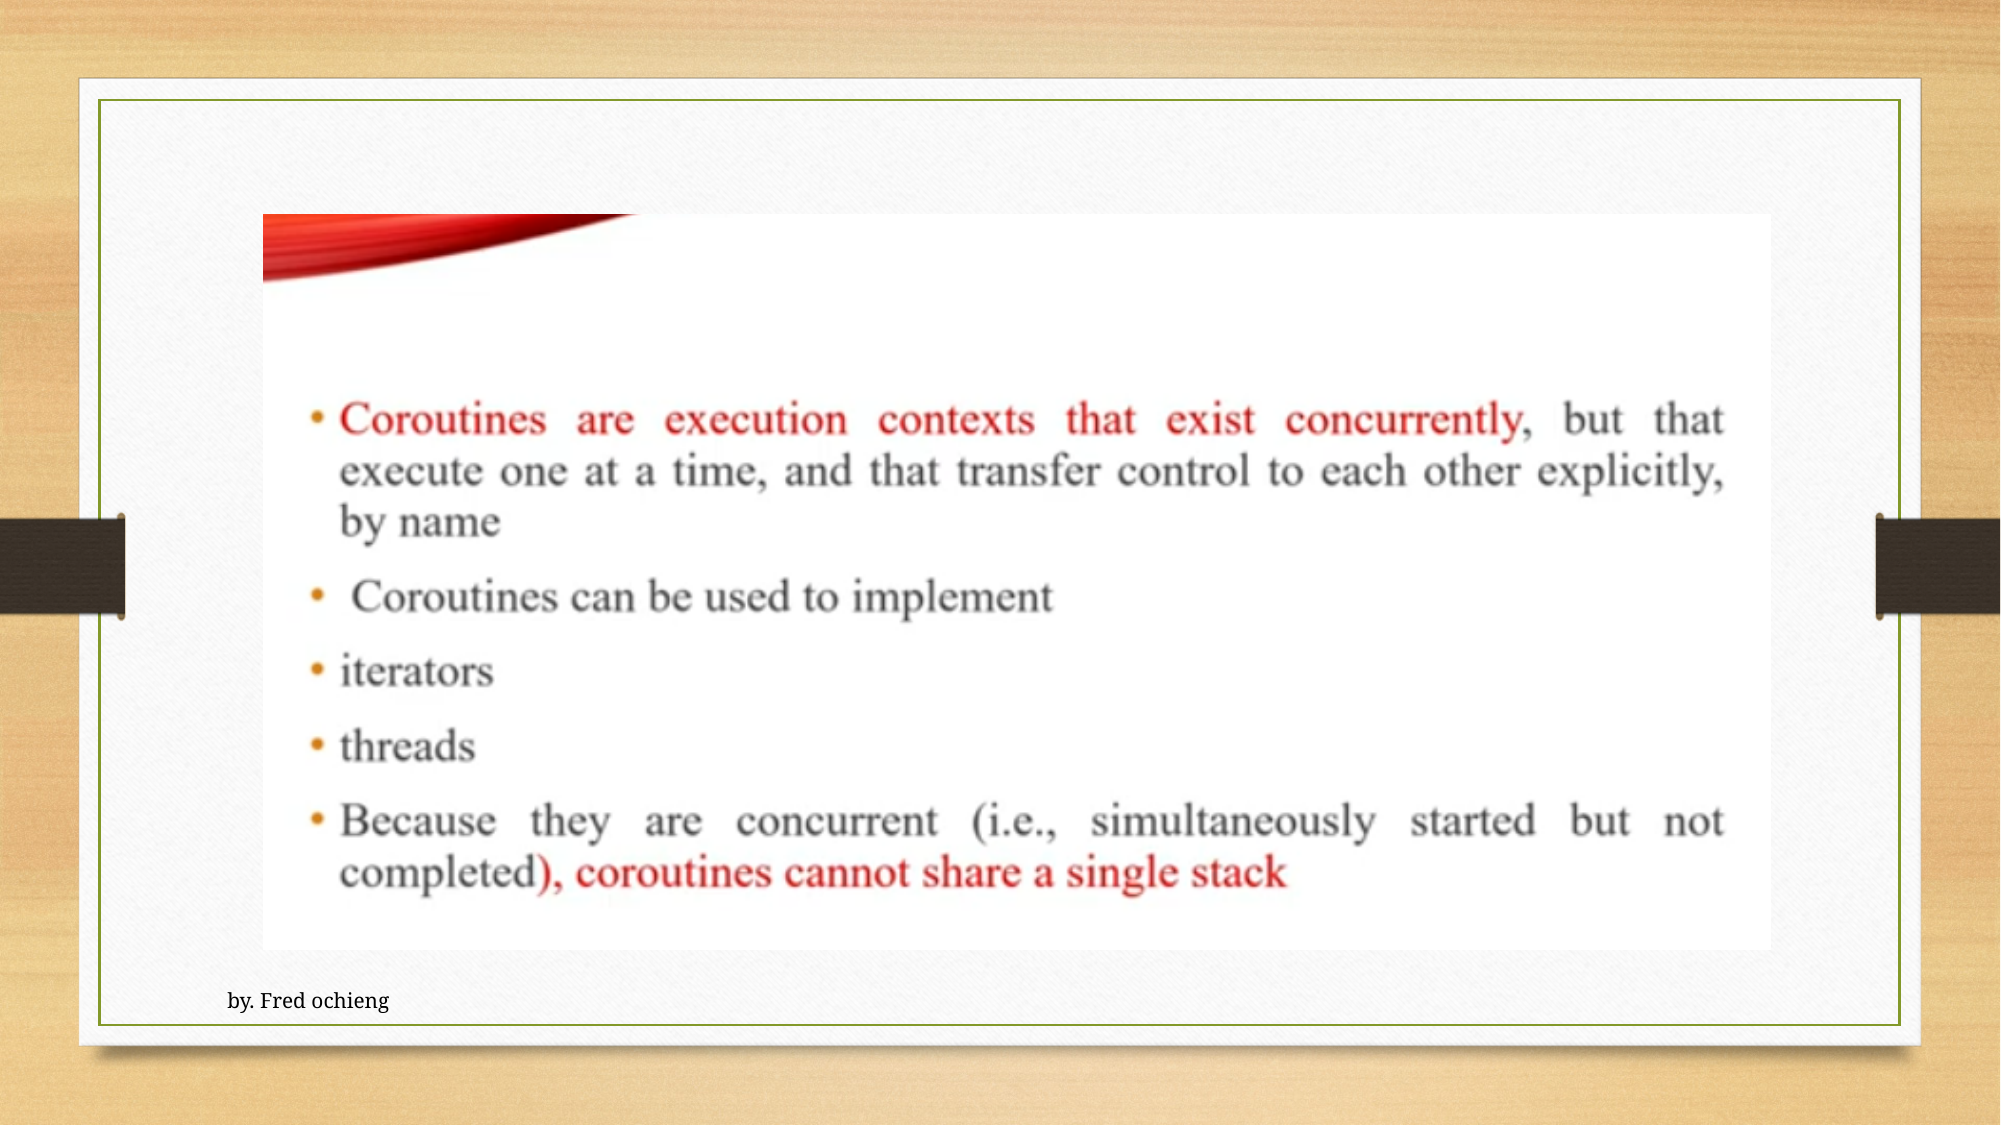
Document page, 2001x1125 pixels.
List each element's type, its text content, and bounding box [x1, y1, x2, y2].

picture [0, 0, 2001, 1125]
footer by. Fred ochieng [212, 979, 1411, 1025]
